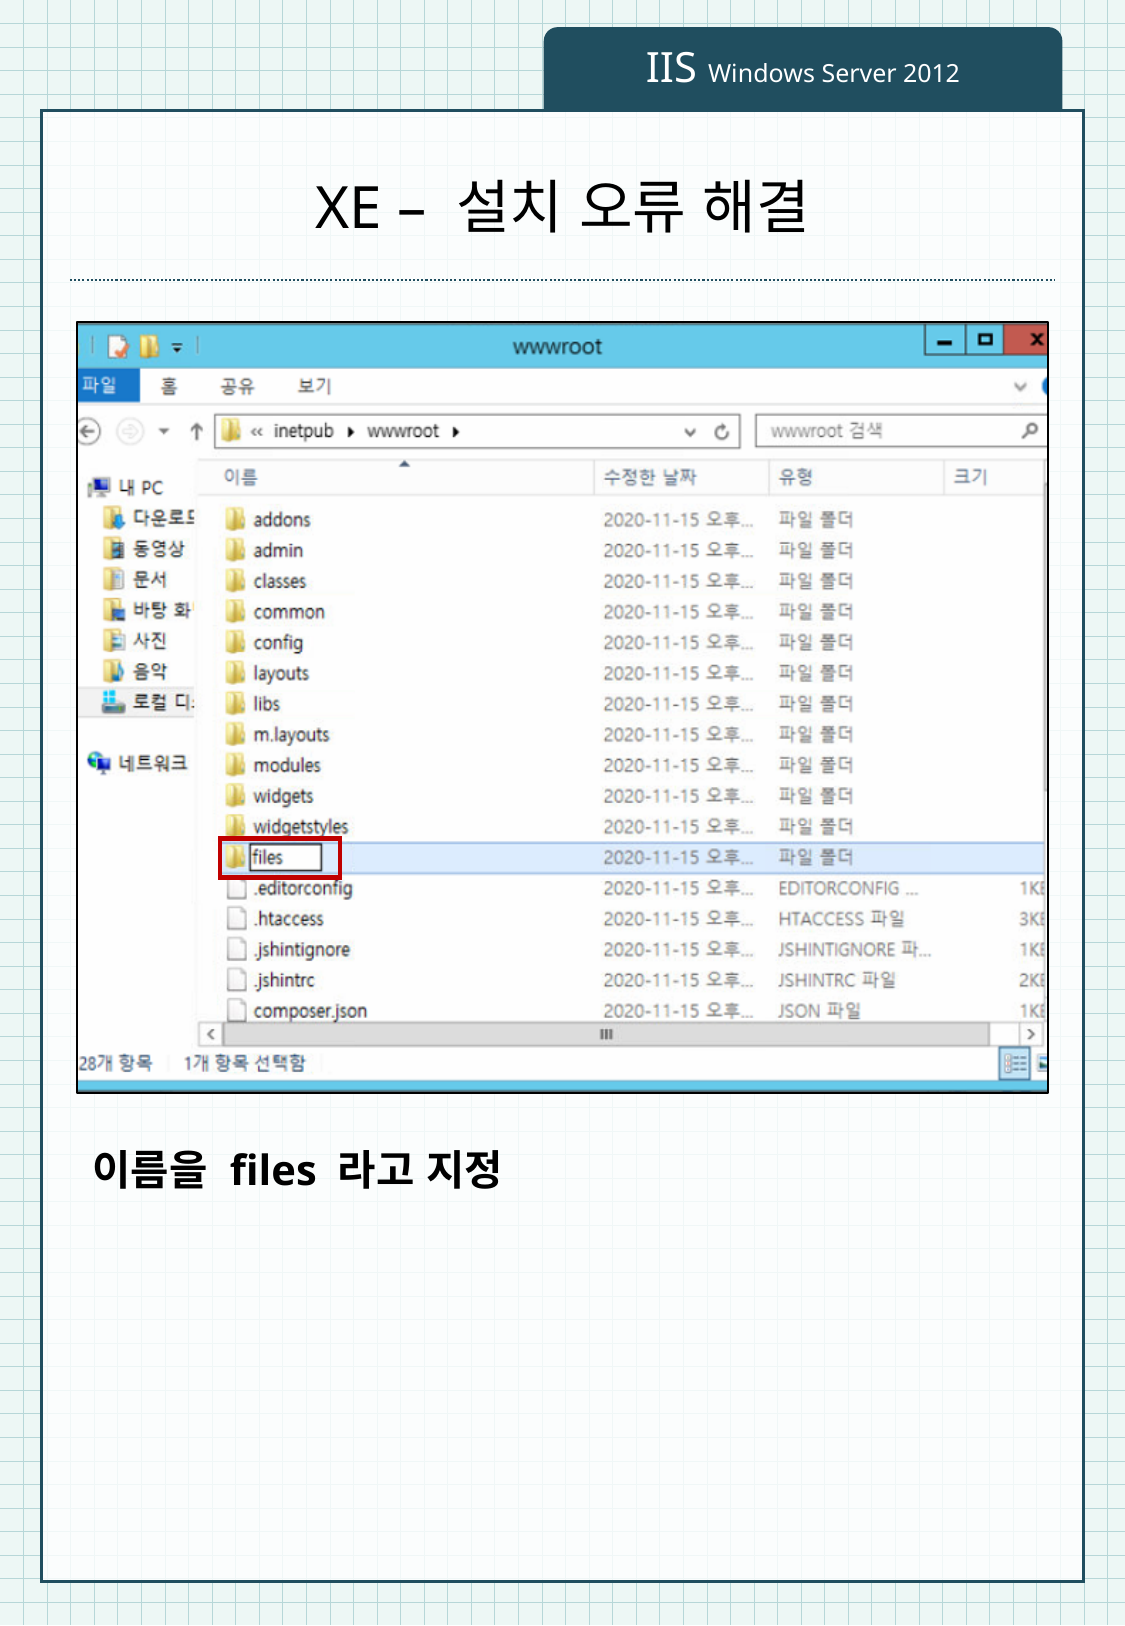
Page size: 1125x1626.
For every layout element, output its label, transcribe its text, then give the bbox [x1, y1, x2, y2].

title XE – 설치 오류 해결 [77, 152, 1048, 267]
text_box IIS Windows Server 2012 [560, 35, 1046, 103]
text_box [41, 109, 1084, 1582]
list 이름을 files 라고 지정 [77, 1142, 1048, 1515]
text_box [542, 26, 1064, 112]
picture [77, 322, 1048, 1092]
